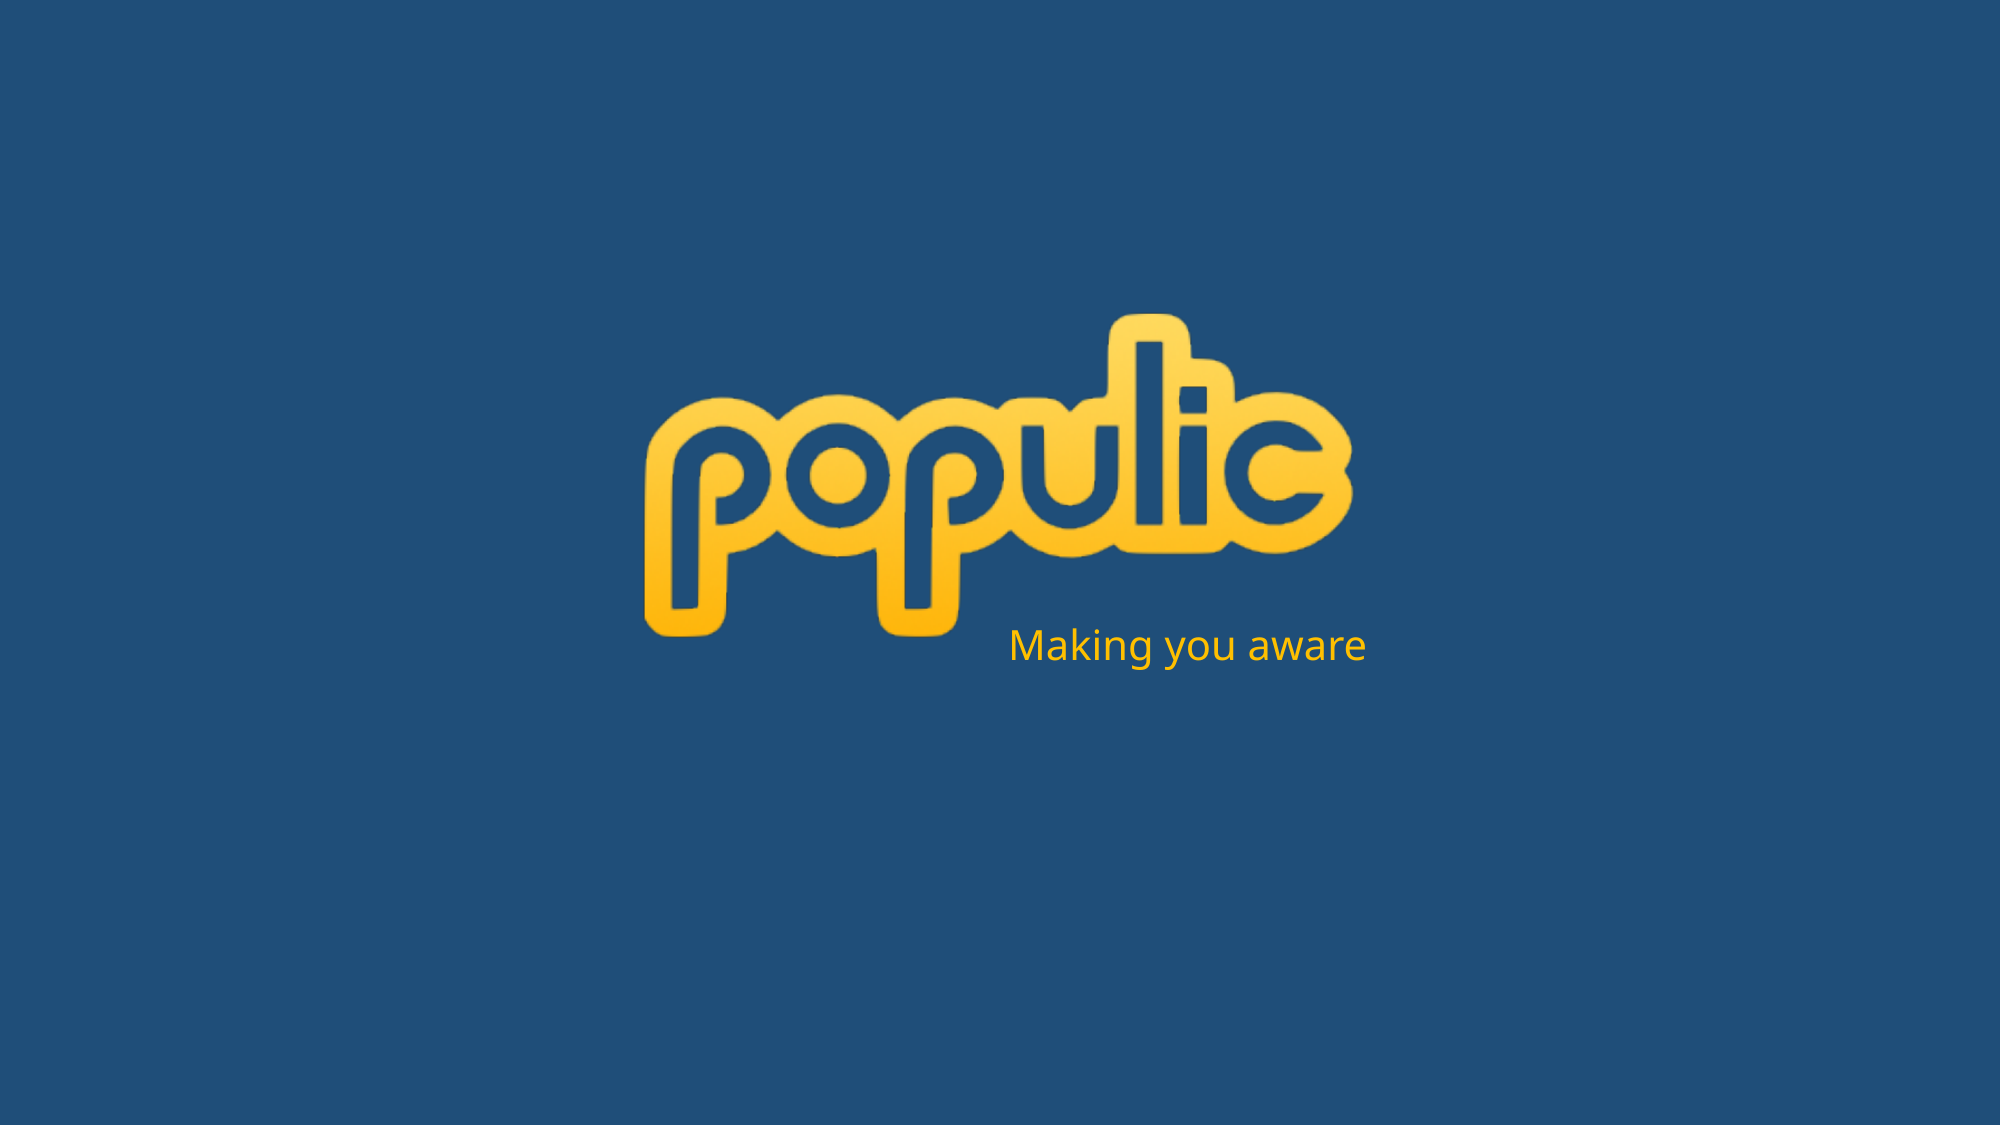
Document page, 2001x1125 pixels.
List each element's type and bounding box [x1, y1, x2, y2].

picture [609, 276, 1390, 678]
